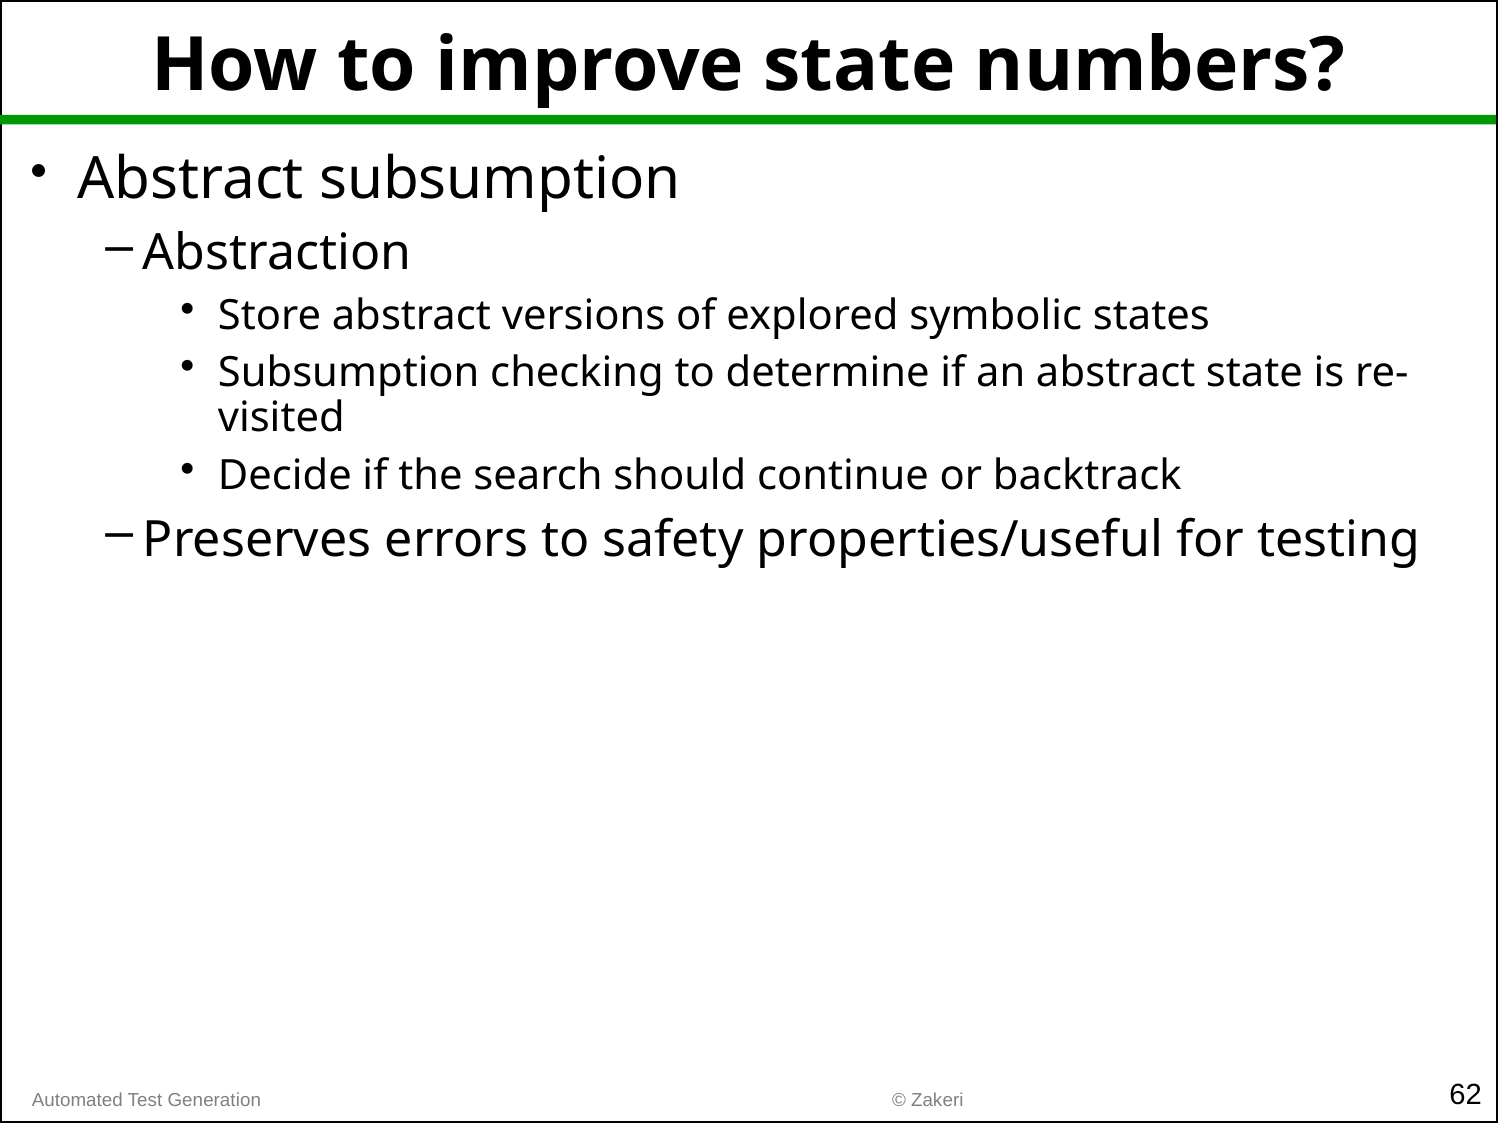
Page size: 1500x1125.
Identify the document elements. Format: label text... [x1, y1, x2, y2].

list Abstract subsumption Abstraction Store abstract versions of explored symbolic states Subsumption checking to determine if an abstract state is re-visited Decide if the search should continue or backtrack Preserves errors to safety properties/useful for testing [15, 141, 1485, 1074]
slide_number Automated Test Generation [16, 1080, 657, 1118]
title How to improve state numbers? [14, 7, 1483, 125]
slide_number 62 [1184, 1077, 1498, 1118]
footer © Zakeri [690, 1078, 1166, 1118]
